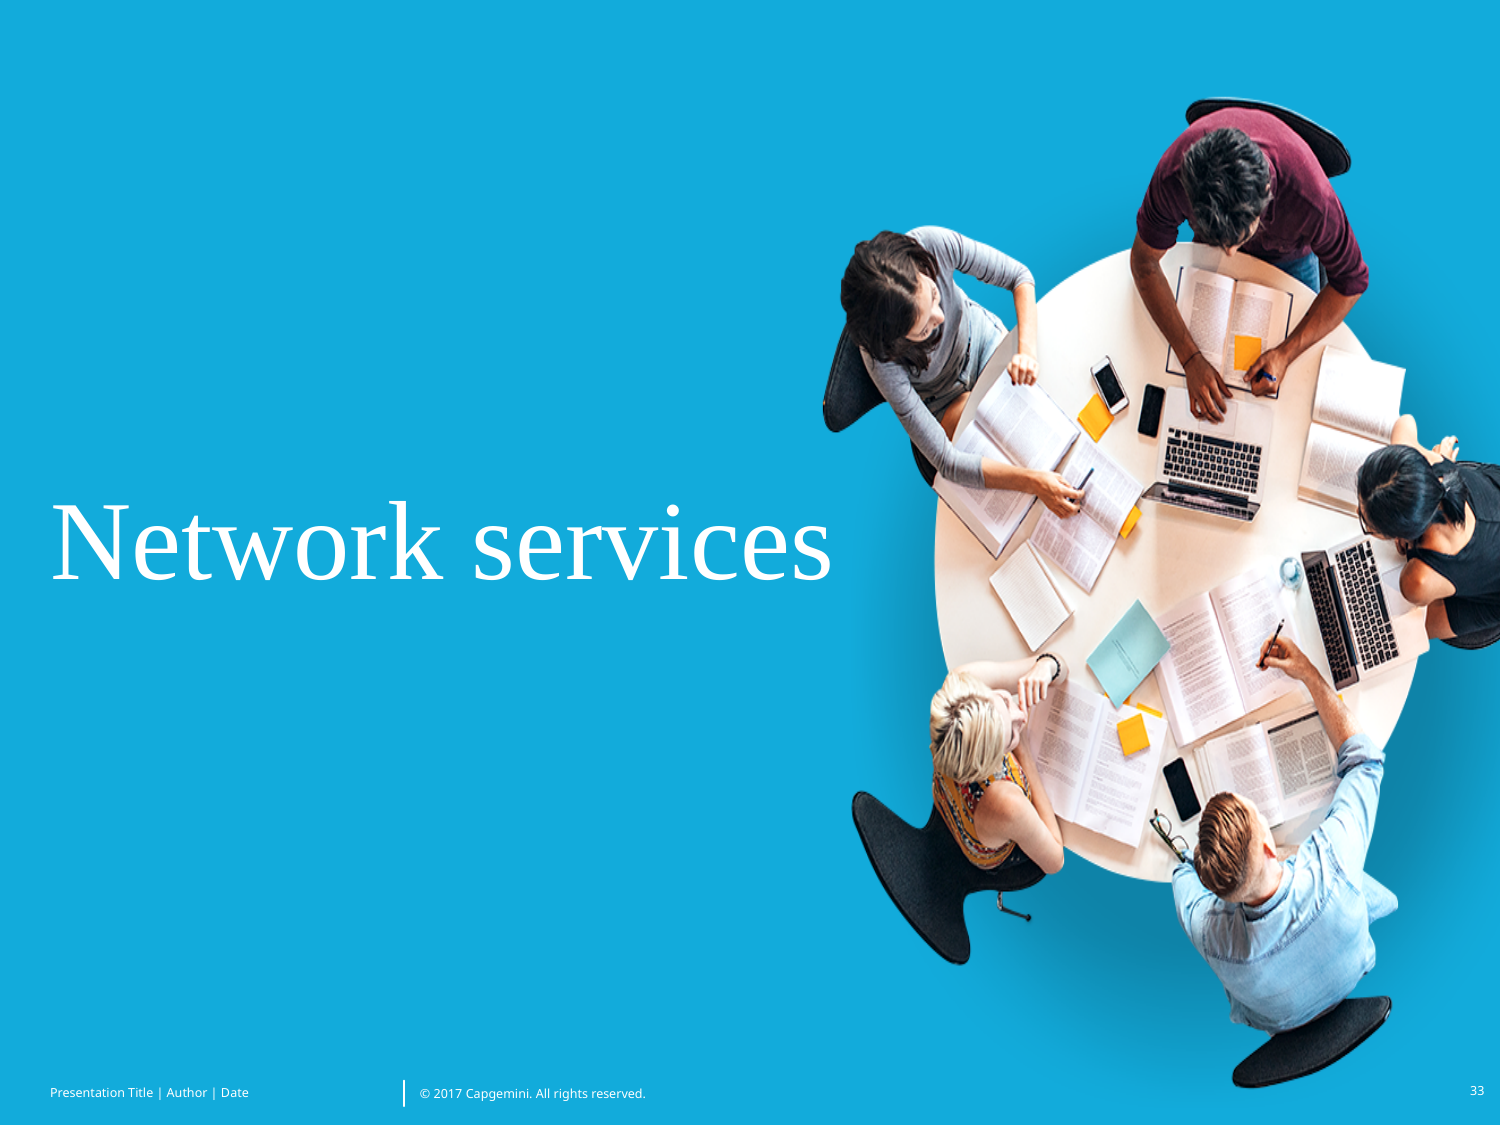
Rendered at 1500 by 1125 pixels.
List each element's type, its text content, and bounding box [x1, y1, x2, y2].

title Network services [50, 462, 1286, 604]
picture [523, 0, 1500, 1125]
